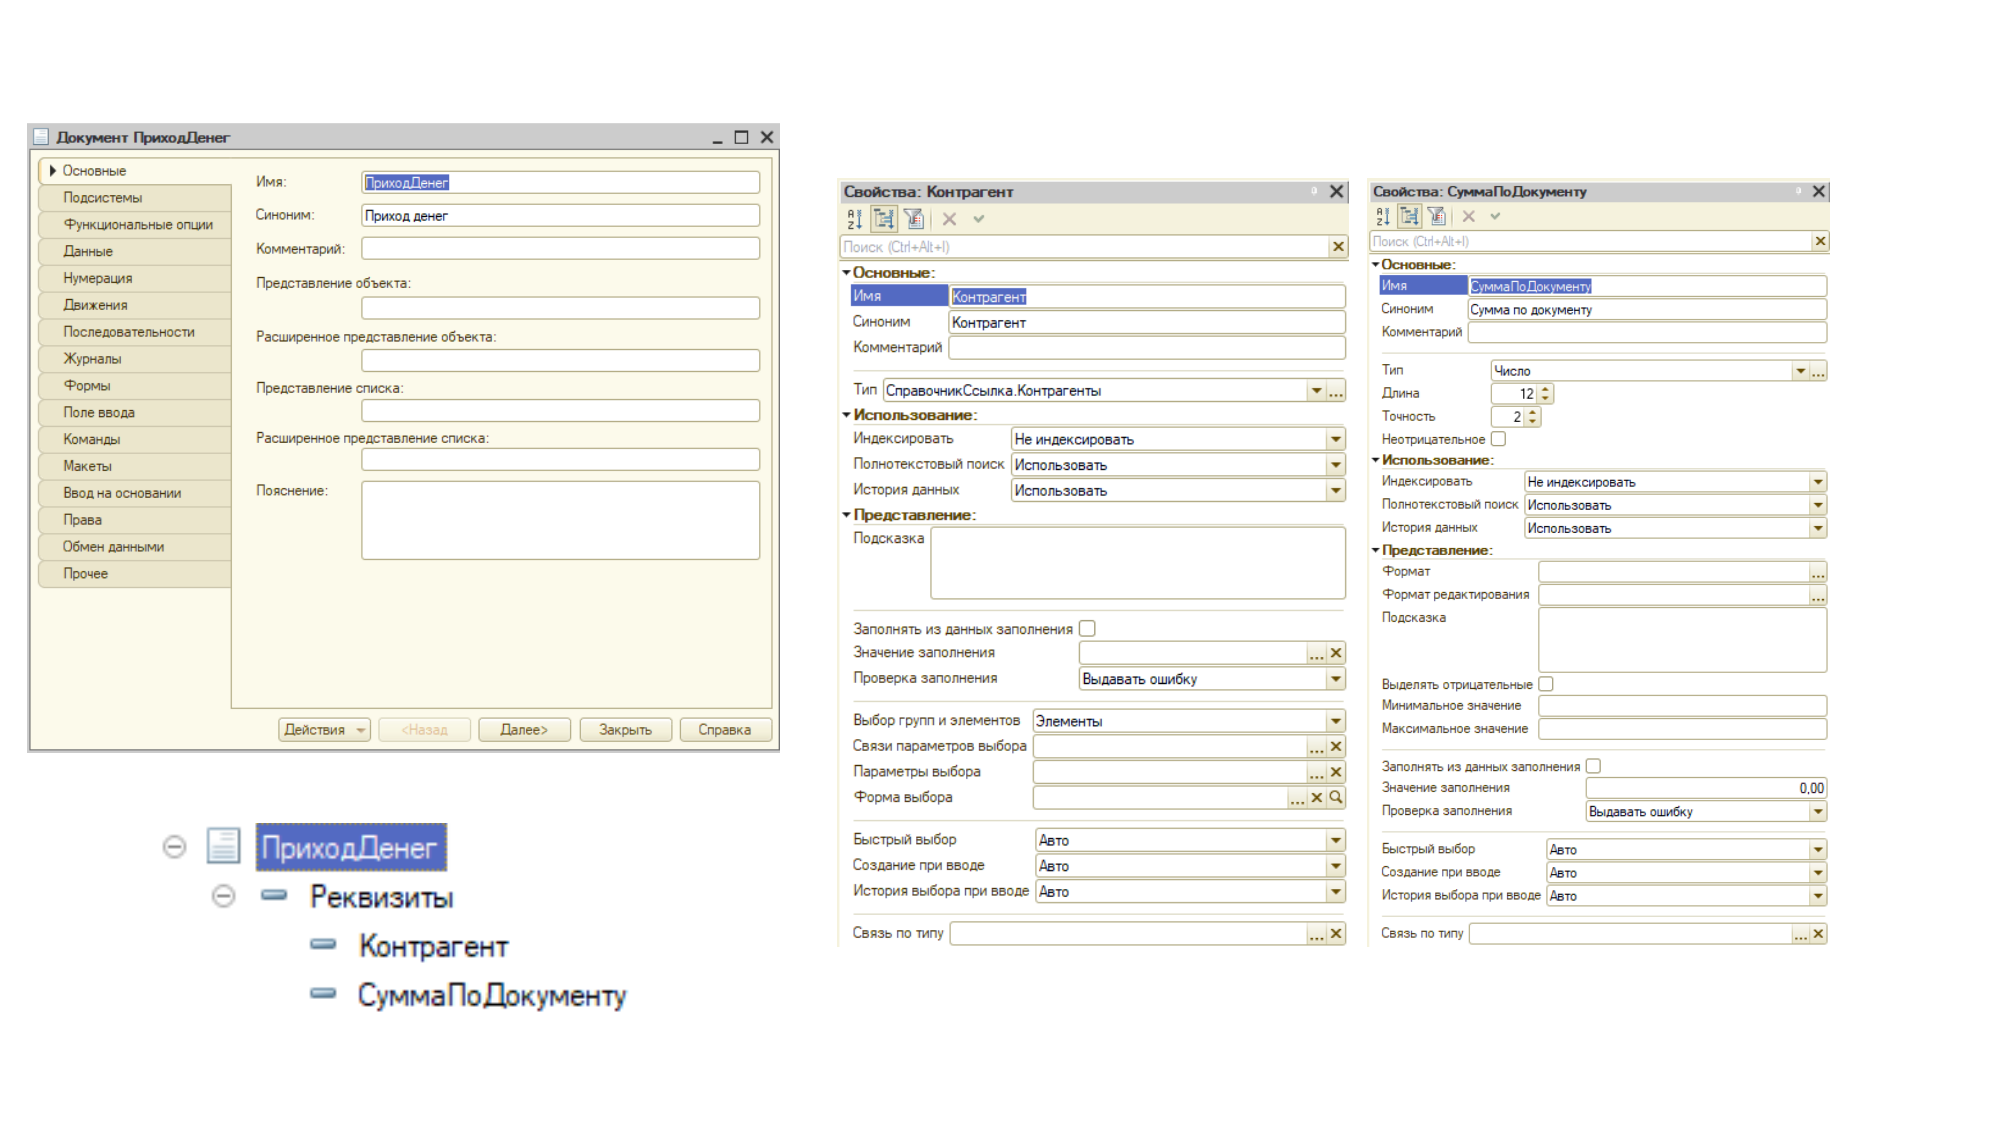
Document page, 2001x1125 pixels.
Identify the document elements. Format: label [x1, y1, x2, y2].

picture [156, 823, 652, 1017]
picture [1367, 178, 1830, 947]
picture [27, 122, 780, 753]
picture [837, 178, 1349, 947]
